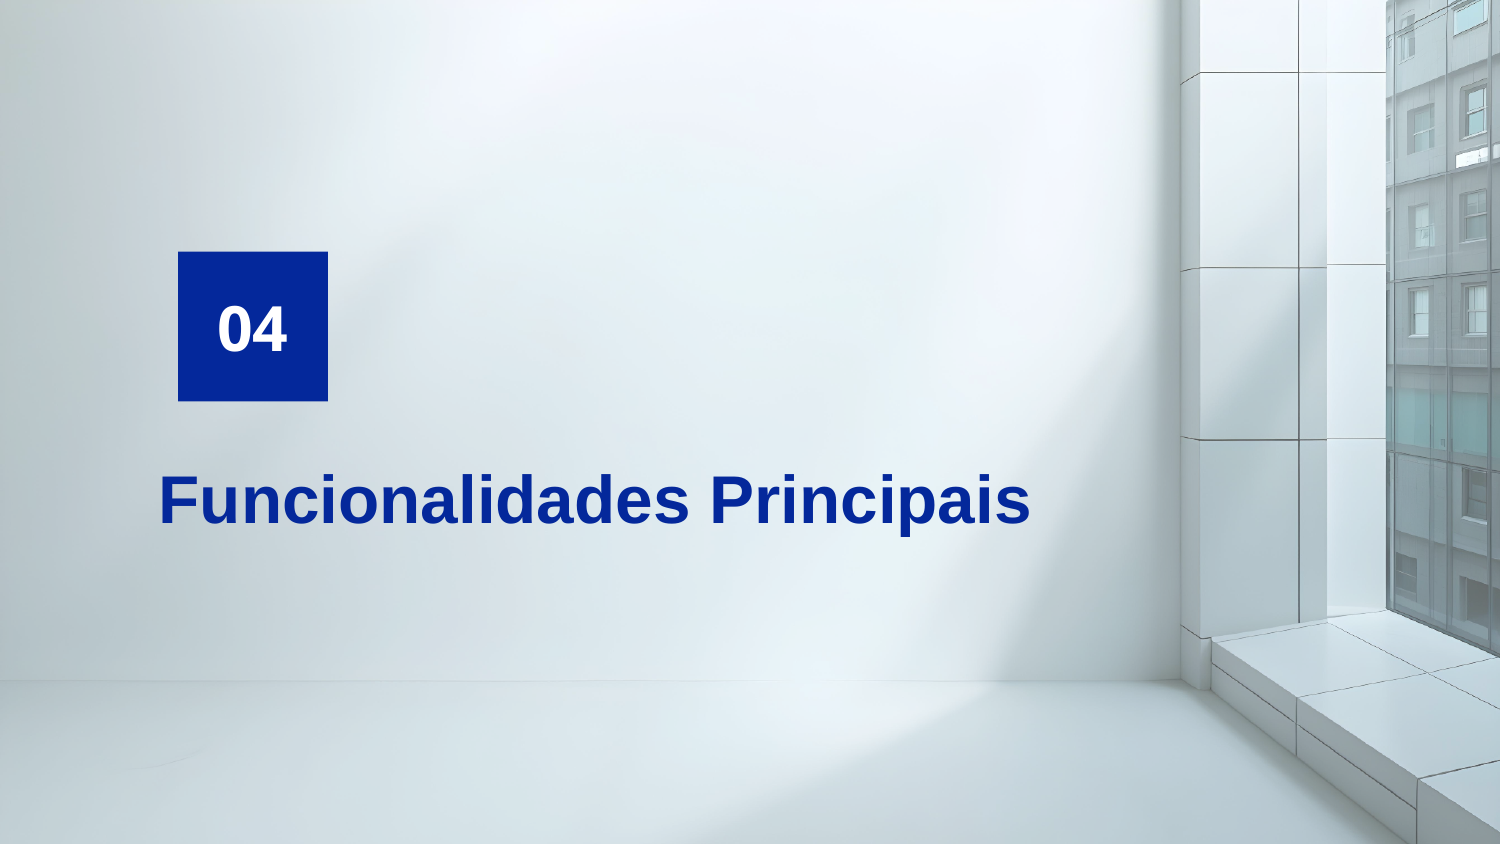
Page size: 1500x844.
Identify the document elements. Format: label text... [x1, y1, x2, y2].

title 04 [178, 251, 328, 402]
title Funcionalidades Principais [143, 415, 1075, 579]
